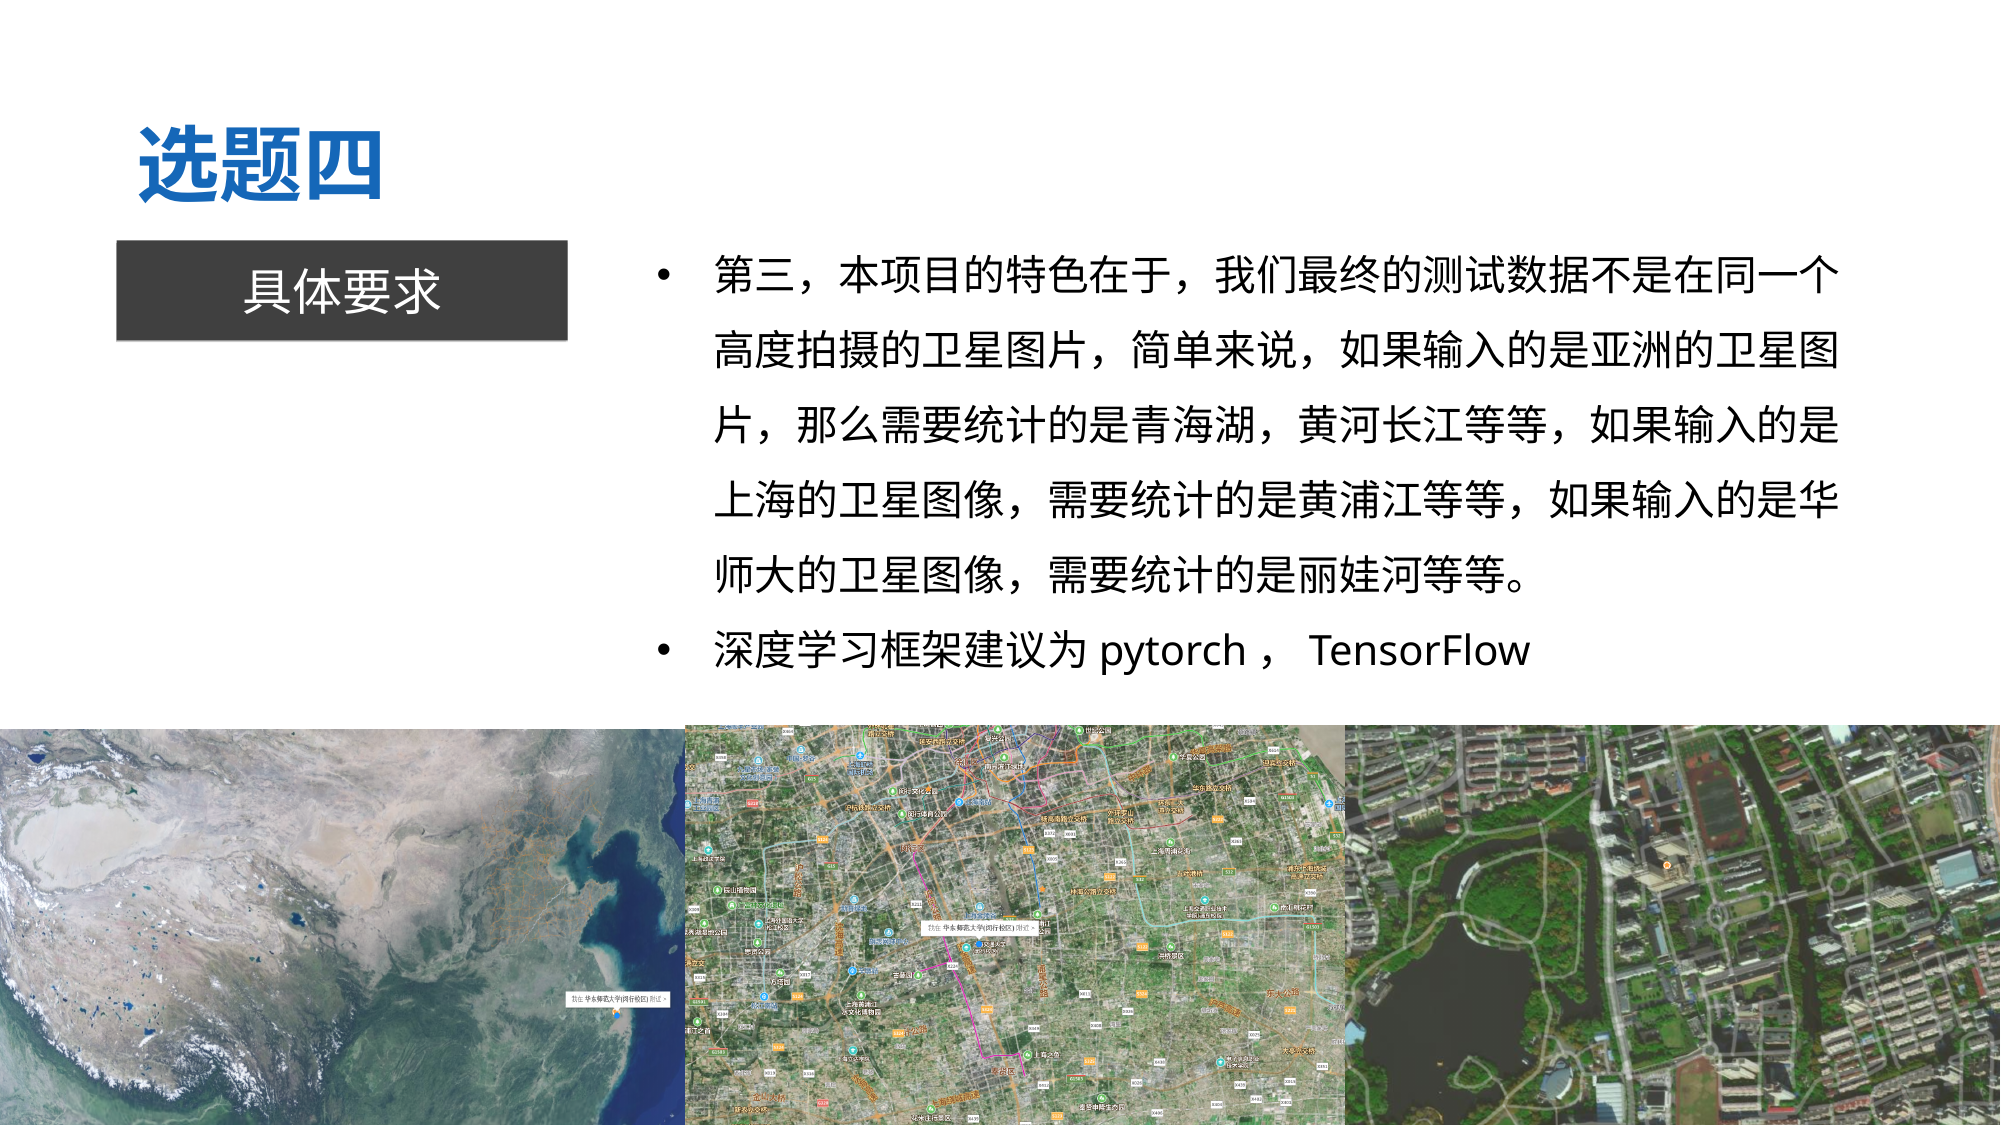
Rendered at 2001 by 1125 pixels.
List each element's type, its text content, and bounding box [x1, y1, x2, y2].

text_box 第三，本项目的特色在于，我们最终的测试数据不是在同一个高度拍摄的卫星图片，简单来说，如果输入的是亚洲的卫星图片，那么需要统计的是青海湖，黄河长江等等，如果输入的是上海的卫星图像，需要统计的是黄浦江等等，如果输入的是华师大的卫星图像，需要统计的是丽娃河等等。 深度学习框架建议为pytorch，TensorFlow [641, 216, 1888, 682]
picture [0, 0, 2001, 1125]
text_box 具体要求 [116, 240, 568, 341]
text_box 选题四 [116, 110, 1707, 214]
